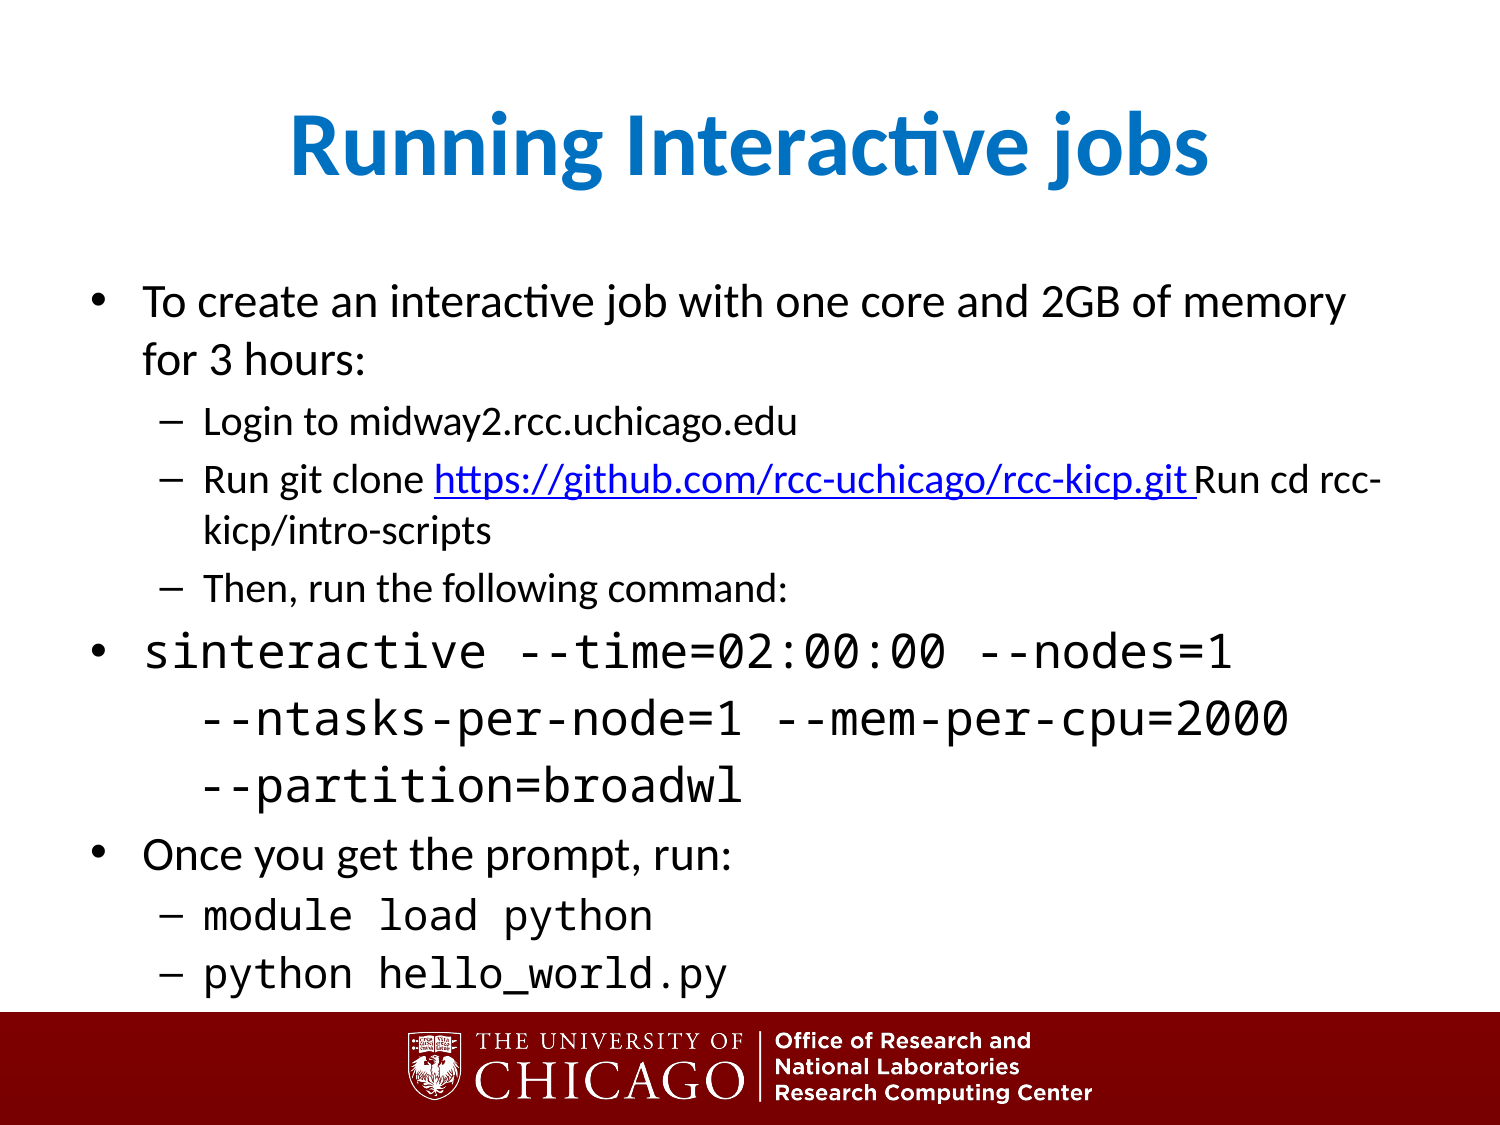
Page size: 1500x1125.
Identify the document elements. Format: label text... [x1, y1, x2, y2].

picture [0, 1012, 1500, 1125]
title Running Interactive jobs [75, 45, 1425, 233]
list To create an interactive job with one core and 2GB of memory for 3 hours: Login to midway2.rcc.uchicago.edu Run git clone https://github.com/rcc-uchicago/rcc-kicp.git Run cd rcc-kicp/intro-scripts Then, run the following command: sinteractive --time=02:00:00 --nodes=1 --ntasks-per-node=1 --mem-per-cpu=2000 --partition=broadwl Once you get the prompt, run: module load python python hello_world.py [75, 262, 1425, 1005]
